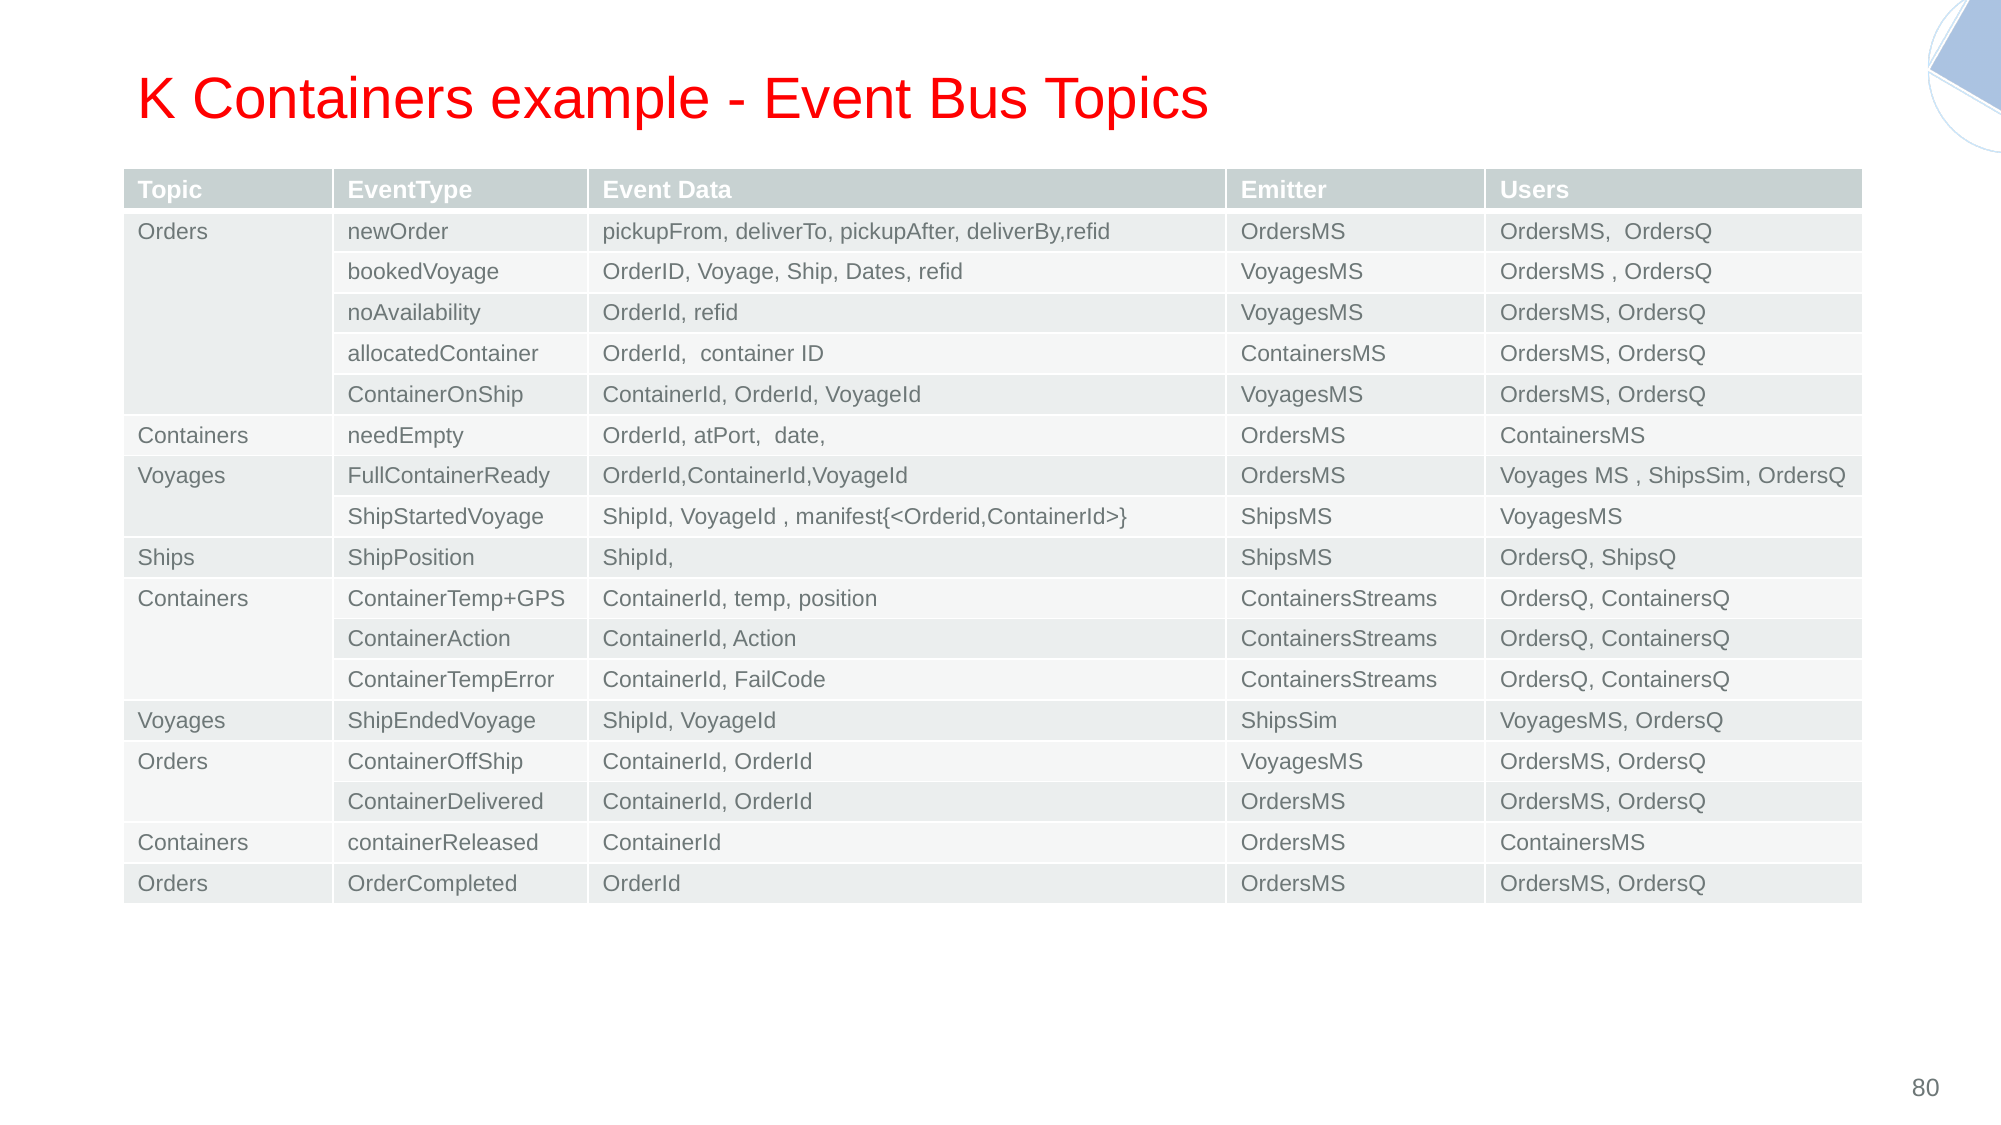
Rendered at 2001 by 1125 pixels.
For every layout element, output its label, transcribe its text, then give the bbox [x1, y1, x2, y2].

table_cell pickupFrom, deliverTo, pickupAfter, deliverBy,refid [589, 214, 1225, 251]
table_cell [1486, 823, 1862, 862]
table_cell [589, 701, 1225, 740]
slide_number 80 [1867, 1056, 1955, 1117]
table_header Emitter [1227, 169, 1484, 208]
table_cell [1227, 742, 1484, 781]
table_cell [589, 782, 1225, 821]
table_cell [1486, 864, 1862, 903]
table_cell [1227, 497, 1484, 536]
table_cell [1486, 253, 1862, 292]
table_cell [1486, 742, 1862, 781]
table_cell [1486, 782, 1862, 821]
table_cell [589, 416, 1225, 455]
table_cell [124, 823, 332, 862]
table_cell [1486, 619, 1862, 658]
title K Containers example - Event Bus Topics [137, 59, 1863, 131]
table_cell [1227, 660, 1484, 699]
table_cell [1227, 864, 1484, 903]
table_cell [1227, 456, 1484, 495]
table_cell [589, 497, 1225, 536]
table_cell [1486, 497, 1862, 536]
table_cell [334, 294, 587, 332]
table_header Event Data [589, 169, 1225, 208]
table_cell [334, 864, 587, 903]
table_header EventType [334, 169, 587, 208]
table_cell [334, 456, 587, 495]
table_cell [124, 701, 332, 740]
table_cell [334, 497, 587, 536]
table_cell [1227, 823, 1484, 862]
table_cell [334, 742, 587, 781]
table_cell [334, 416, 587, 455]
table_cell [589, 742, 1225, 781]
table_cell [589, 660, 1225, 699]
table_header Users [1486, 169, 1862, 208]
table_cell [1227, 782, 1484, 821]
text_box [1924, 0, 2001, 154]
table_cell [1227, 334, 1484, 373]
table_cell newOrder [334, 214, 587, 251]
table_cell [1486, 375, 1862, 414]
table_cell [1227, 579, 1484, 618]
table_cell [124, 742, 332, 821]
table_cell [334, 823, 587, 862]
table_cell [334, 579, 587, 618]
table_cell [1486, 334, 1862, 373]
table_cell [1227, 619, 1484, 658]
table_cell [334, 701, 587, 740]
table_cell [589, 864, 1225, 903]
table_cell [1486, 701, 1862, 740]
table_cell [589, 456, 1225, 495]
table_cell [589, 619, 1225, 658]
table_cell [1486, 456, 1862, 495]
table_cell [1227, 538, 1484, 577]
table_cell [1227, 375, 1484, 414]
table_cell bookedVoyage [334, 253, 587, 292]
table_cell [334, 538, 587, 577]
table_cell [334, 660, 587, 699]
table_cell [334, 782, 587, 821]
table_cell Orders [124, 214, 332, 414]
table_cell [589, 375, 1225, 414]
table_cell OrdersMS, OrdersQ [1486, 214, 1862, 251]
table_cell OrderID, Voyage, Ship, Dates, refid [589, 253, 1225, 292]
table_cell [124, 579, 332, 699]
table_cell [1227, 416, 1484, 455]
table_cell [124, 456, 332, 536]
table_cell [334, 619, 587, 658]
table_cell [1486, 660, 1862, 699]
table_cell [334, 375, 587, 414]
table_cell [589, 294, 1225, 332]
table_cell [1227, 294, 1484, 332]
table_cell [124, 864, 332, 903]
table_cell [589, 334, 1225, 373]
table_cell OrdersMS [1227, 214, 1484, 251]
table_cell VoyagesMS [1227, 253, 1484, 292]
table_header Topic [124, 169, 332, 208]
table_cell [124, 416, 332, 455]
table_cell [124, 538, 332, 577]
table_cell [1227, 701, 1484, 740]
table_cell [589, 823, 1225, 862]
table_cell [589, 538, 1225, 577]
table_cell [1486, 416, 1862, 455]
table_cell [589, 579, 1225, 618]
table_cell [334, 334, 587, 373]
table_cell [1486, 579, 1862, 618]
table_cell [1486, 538, 1862, 577]
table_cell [1486, 294, 1862, 332]
